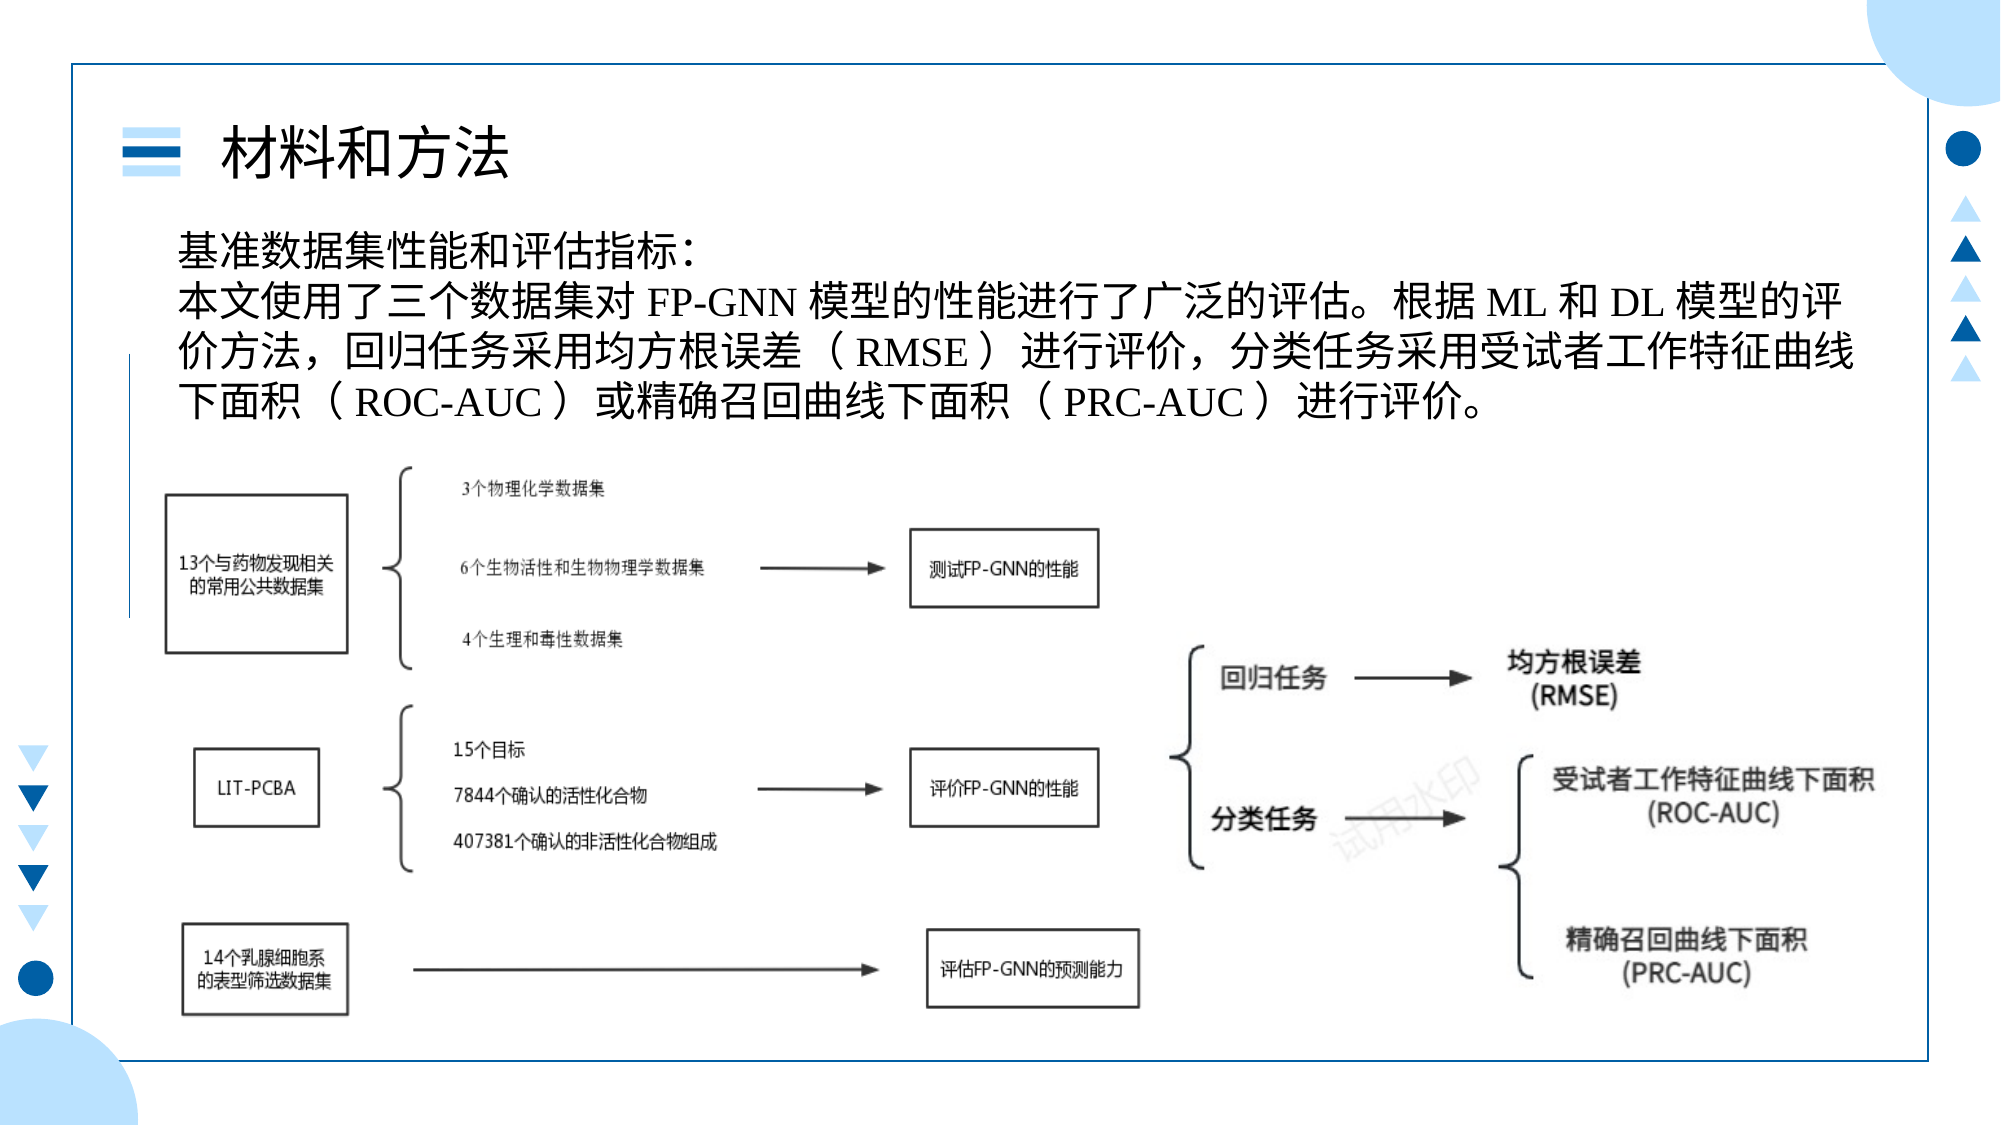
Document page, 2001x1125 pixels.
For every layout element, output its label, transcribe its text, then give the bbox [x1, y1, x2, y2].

picture [104, 392, 1915, 1059]
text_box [122, 127, 181, 177]
text_box 基准数据集性能和评估指标： 本文使用了三个数据集对FP-GNN模型的性能进行了广泛的评估。根据ML和DL模型的评价方法，回归任务采用均方根误差（RMSE）进行评价，分类任务采用受试者工作特征曲线下面积（ROC-AUC）或精确召回曲线下面积（PRC-AUC）进行评价。 [162, 217, 1896, 432]
text_box 材料和方法 [220, 116, 761, 187]
slide_number [1412, 1043, 1863, 1103]
